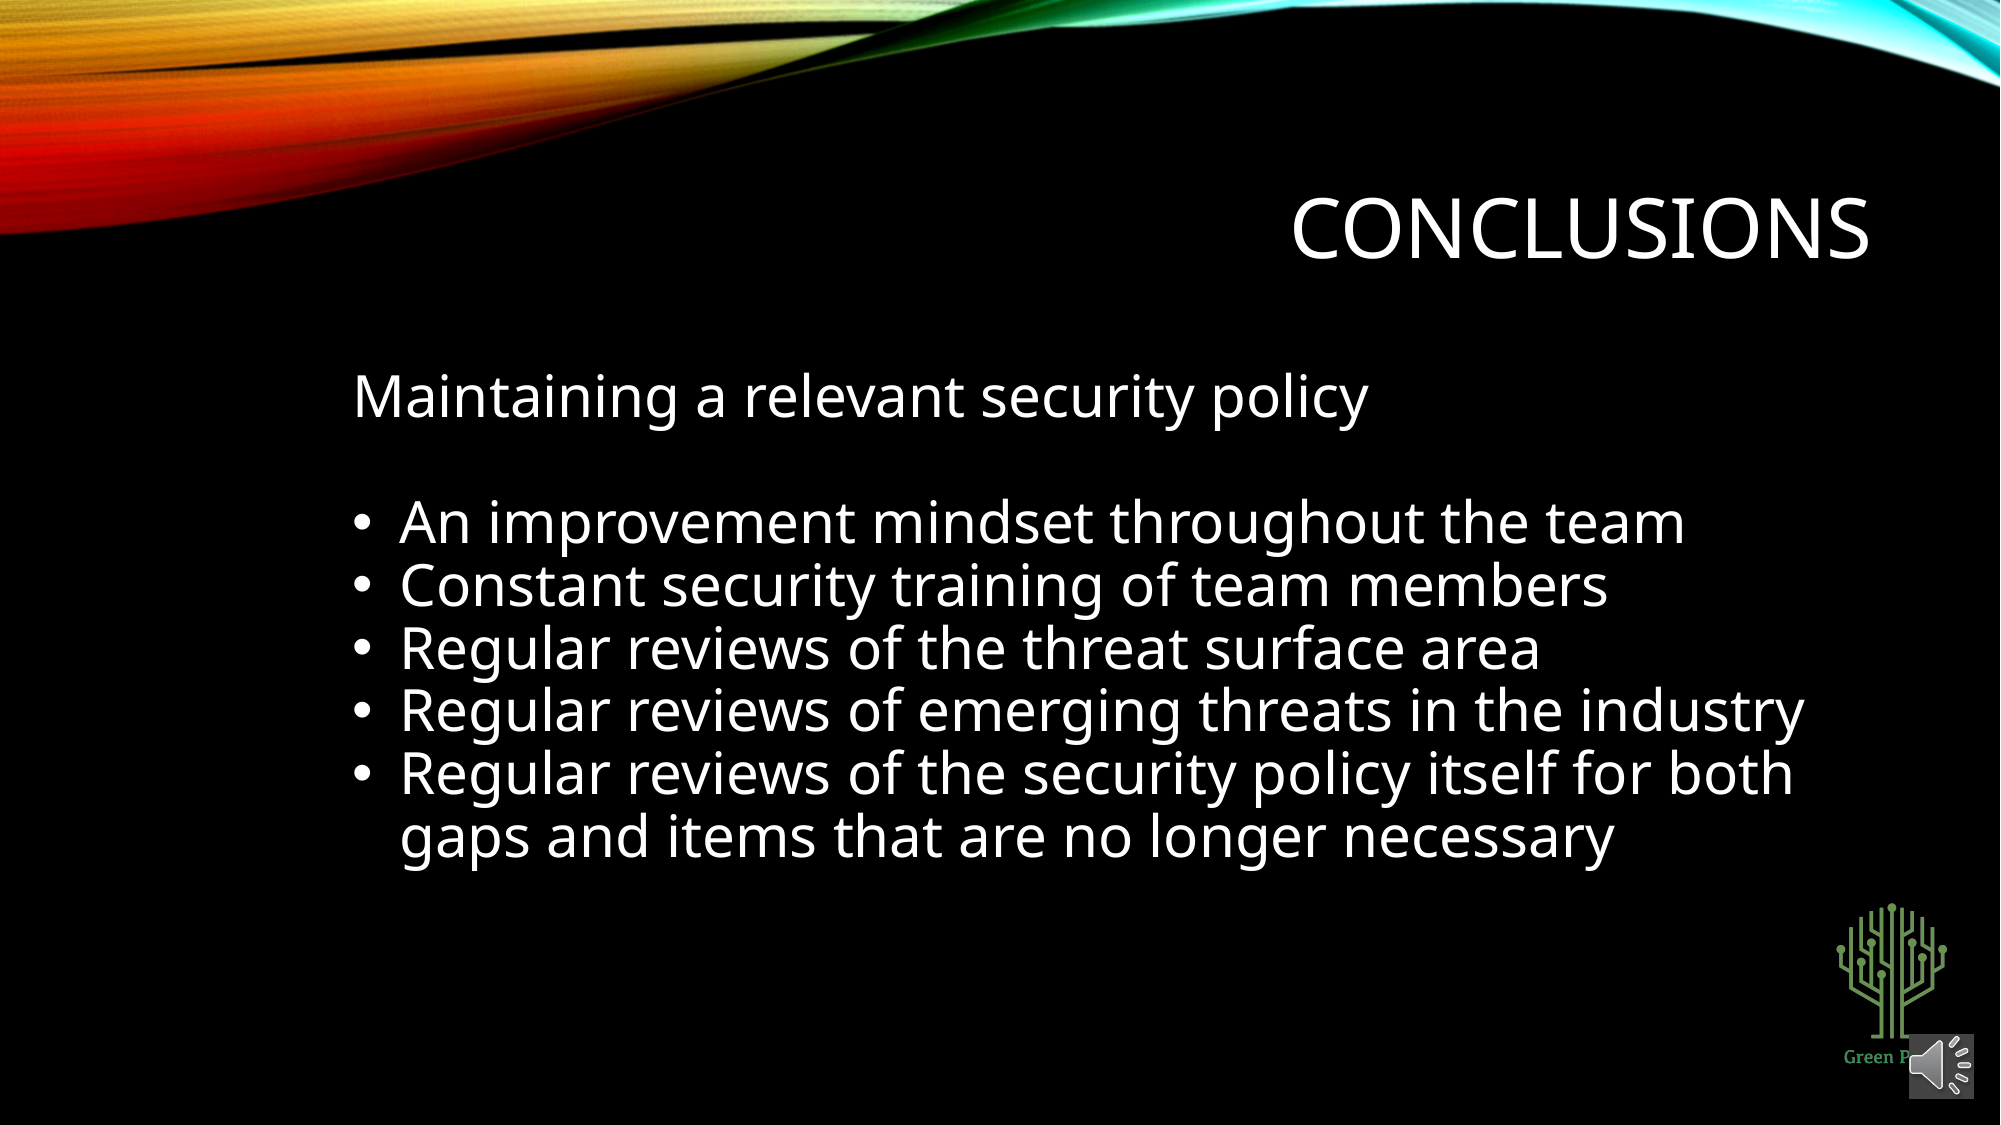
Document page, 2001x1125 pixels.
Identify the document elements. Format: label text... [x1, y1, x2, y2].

picture [1817, 892, 1976, 1101]
title CONCLUSIONS [474, 125, 1888, 338]
picture [0, 0, 2000, 237]
list Maintaining a relevant security policy An improvement mindset throughout the team Constant security training of team members Regular reviews of the threat surface area Regular reviews of emerging threats in the industry Regular reviews of the security policy itself for both gaps and items that are no longer necessary [112, 360, 1888, 1021]
